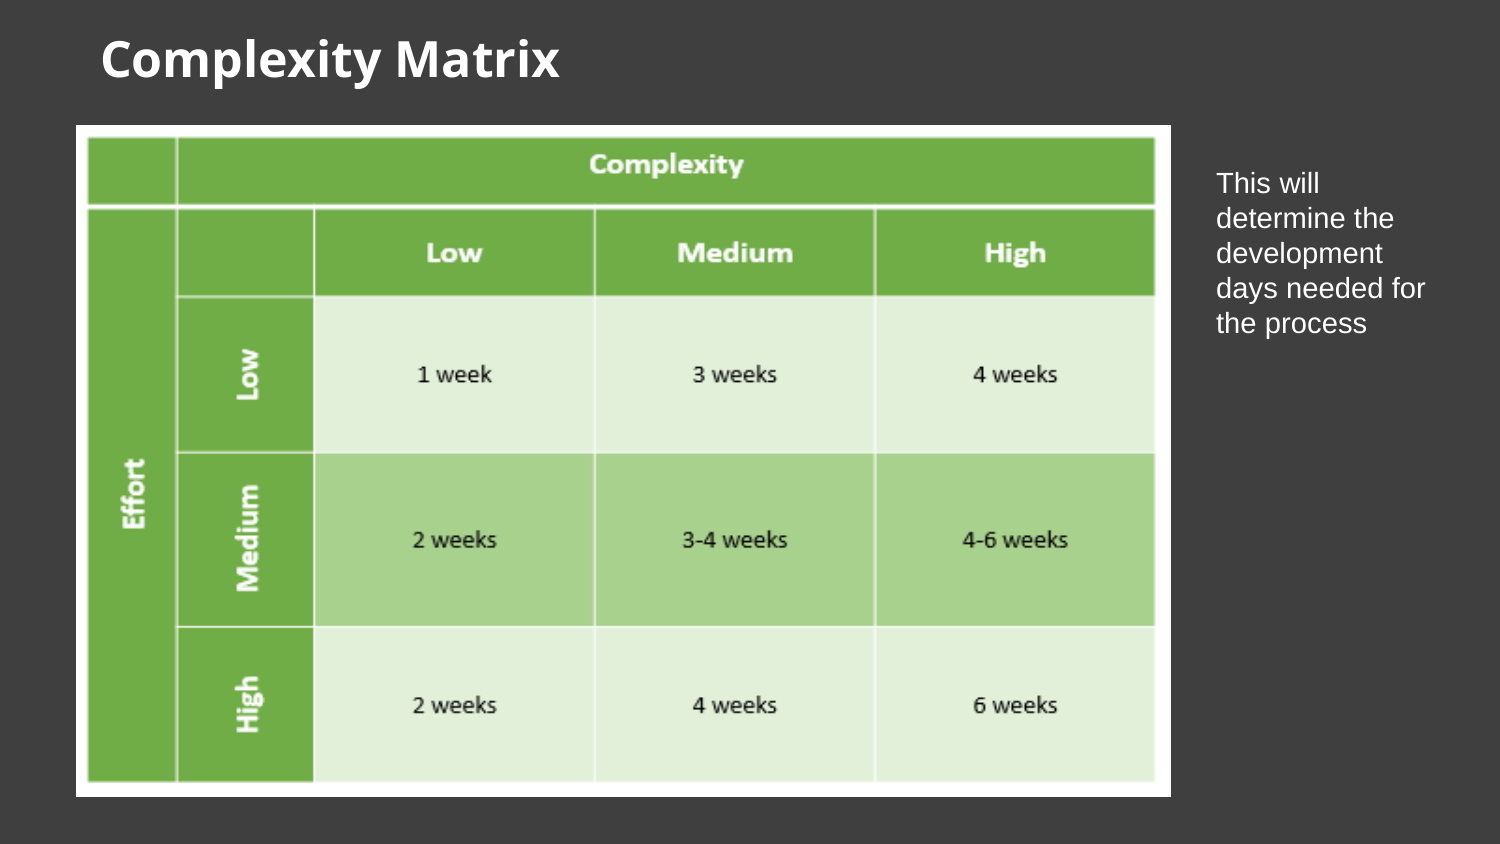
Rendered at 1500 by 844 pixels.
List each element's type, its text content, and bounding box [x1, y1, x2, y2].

text_box This will determine the development days needed for the process [1201, 157, 1455, 348]
title Complexity Matrix [89, 28, 1421, 101]
picture [76, 125, 1172, 797]
